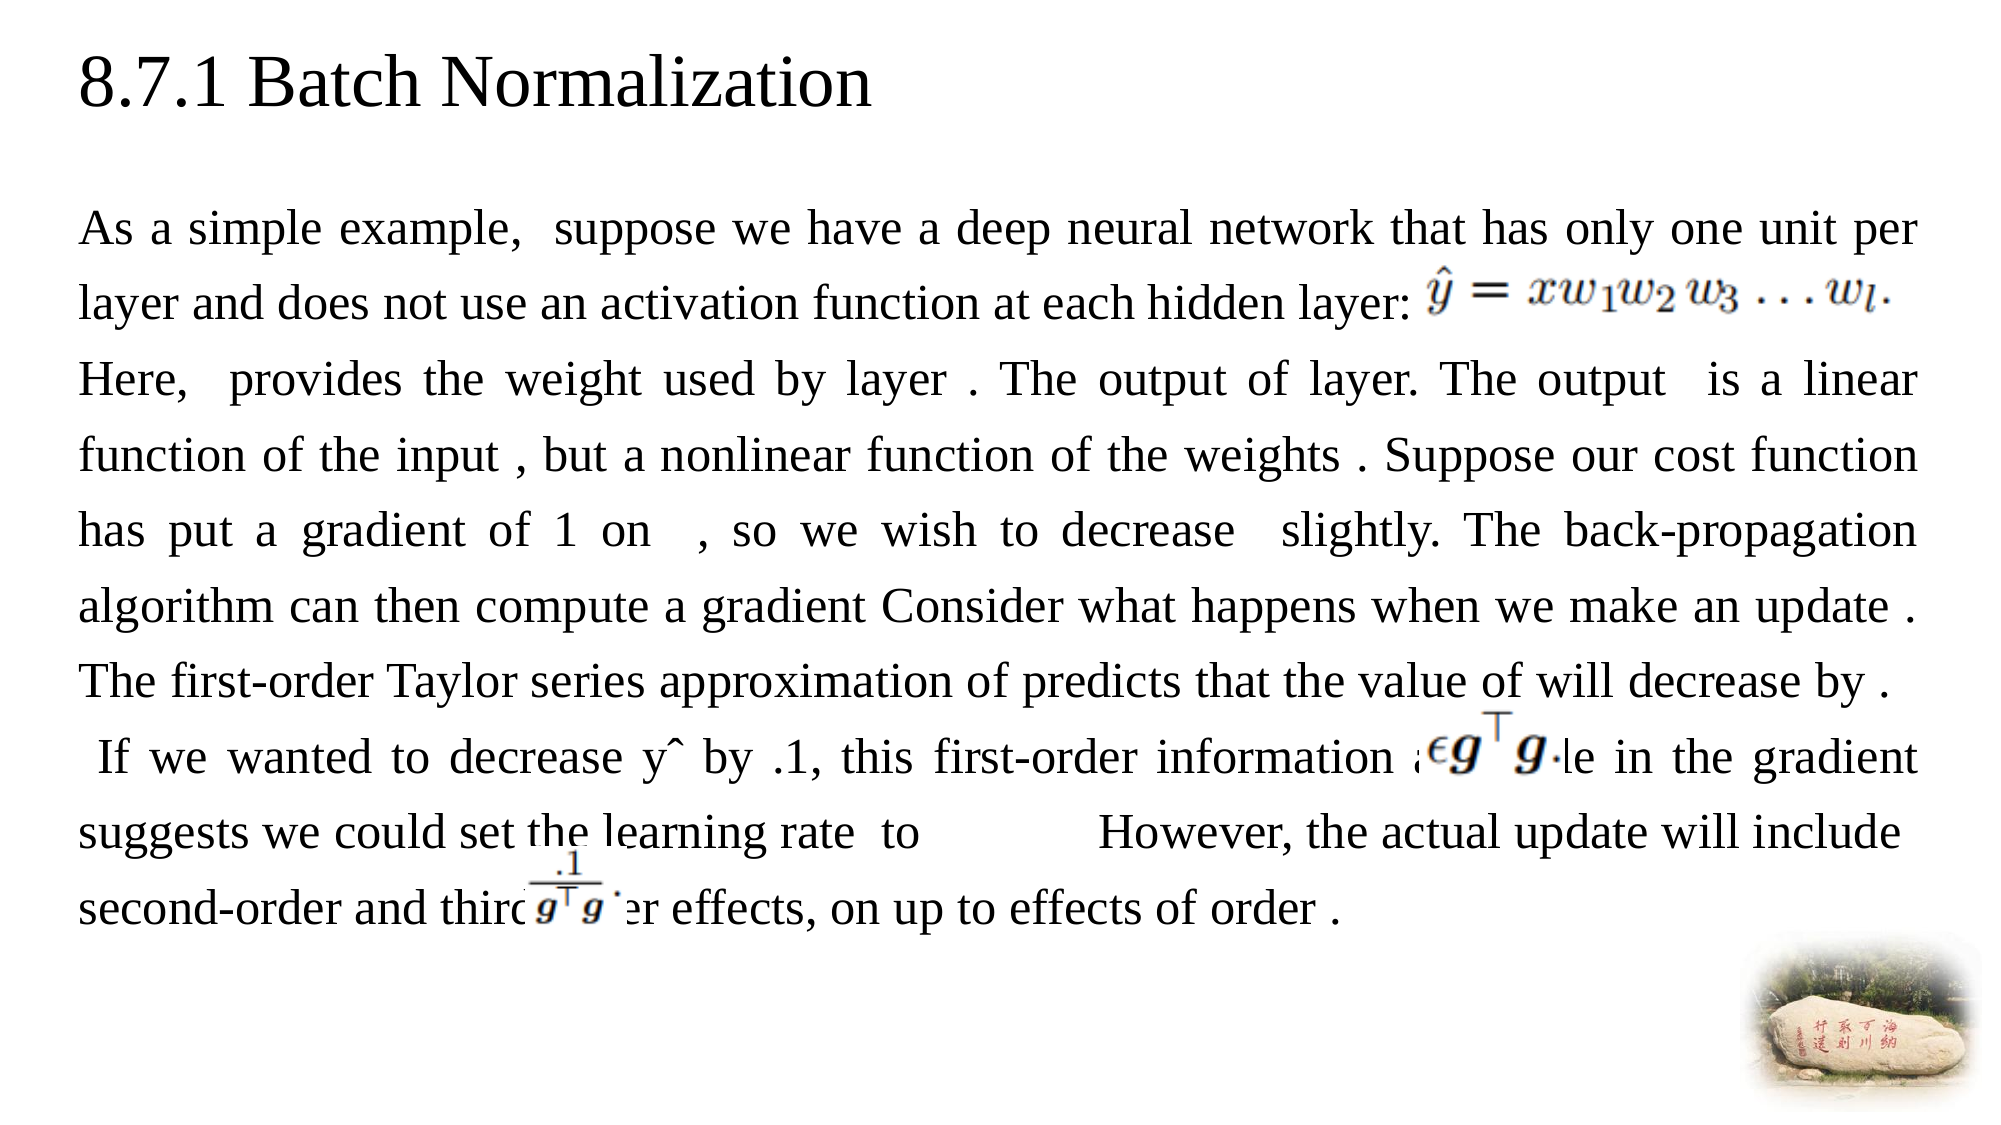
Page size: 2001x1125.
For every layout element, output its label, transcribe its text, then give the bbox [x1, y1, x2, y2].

picture [1419, 708, 1565, 781]
picture [1740, 927, 1985, 1112]
picture [1409, 262, 1903, 326]
text_box [924, 487, 955, 548]
picture [525, 846, 627, 930]
title 8.7.1 Batch Normalization [63, 21, 1789, 142]
